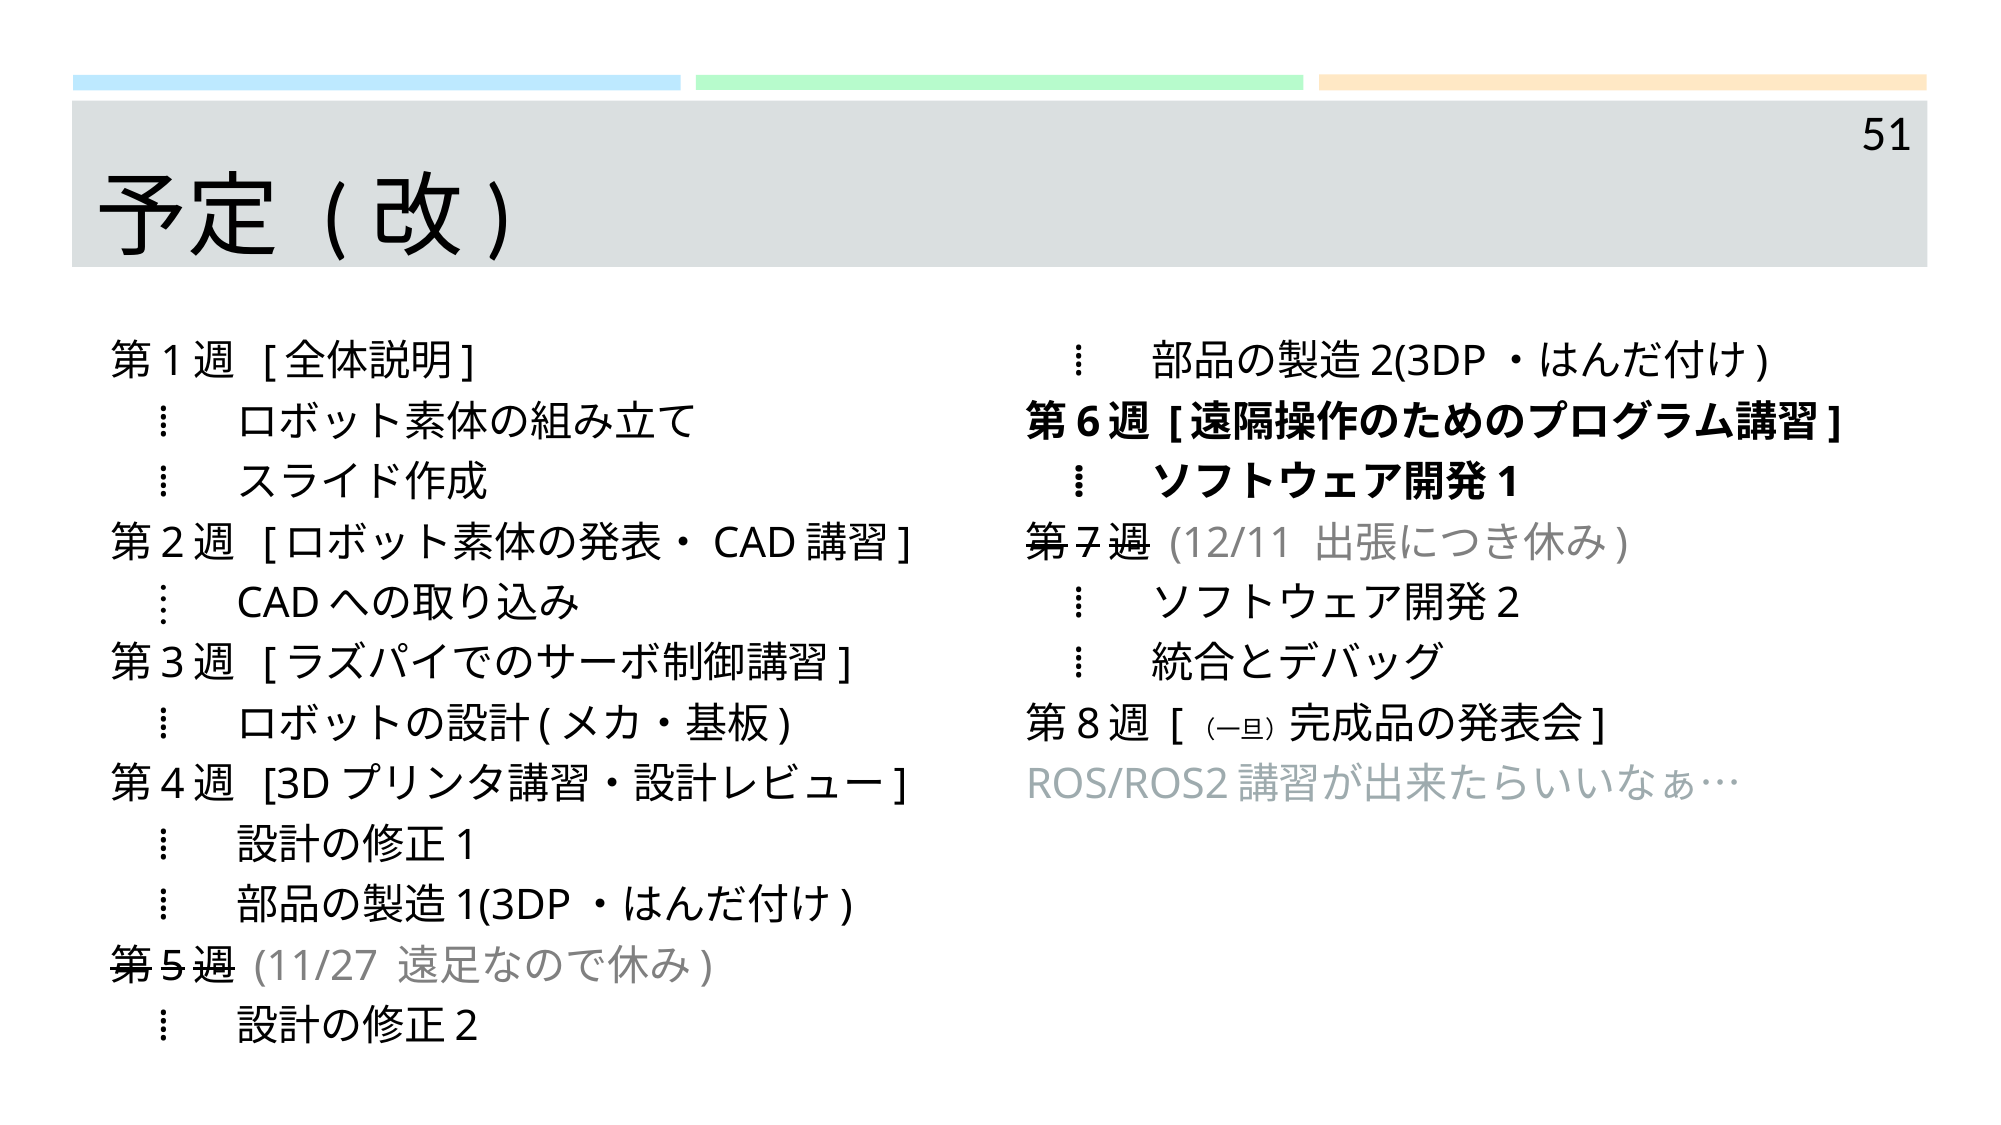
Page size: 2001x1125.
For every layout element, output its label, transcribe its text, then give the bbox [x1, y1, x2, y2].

slide_number 51 [1754, 100, 1927, 161]
title 予定 (改) [72, 115, 1905, 267]
list 第1週 [全体説明] ⁞ ロボット素体の組み立て ⁞ スライド作成 第2週 [ロボット素体の発表・CAD講習] ⁞ CADへの取り込み 第3週 [ラズパイでのサーボ制御講習] ⁞ ロボットの設計(メカ・基板) 第4週 [3Dプリンタ講習・設計レビュー] ⁞ 設計の修正1 ⁞ 部品の製造1(3DP・はんだ付け) 第5週 (11/27 遠足なので休み) ⁞ 設計の修正2 ⁞ 部品の製造2(3DP・はんだ付け) 第6週 [遠隔操作のためのプログラム講習] ⁞ ソフトウェア開発1 第7週 (12/11 出張につき休み) ⁞ ソフトウェア開発2 ⁞ 統合とデバッグ 第8週 [（一旦）完成品の発表会] ROS/ROS2講習が出来たらいいなぁ… [95, 316, 1927, 1074]
